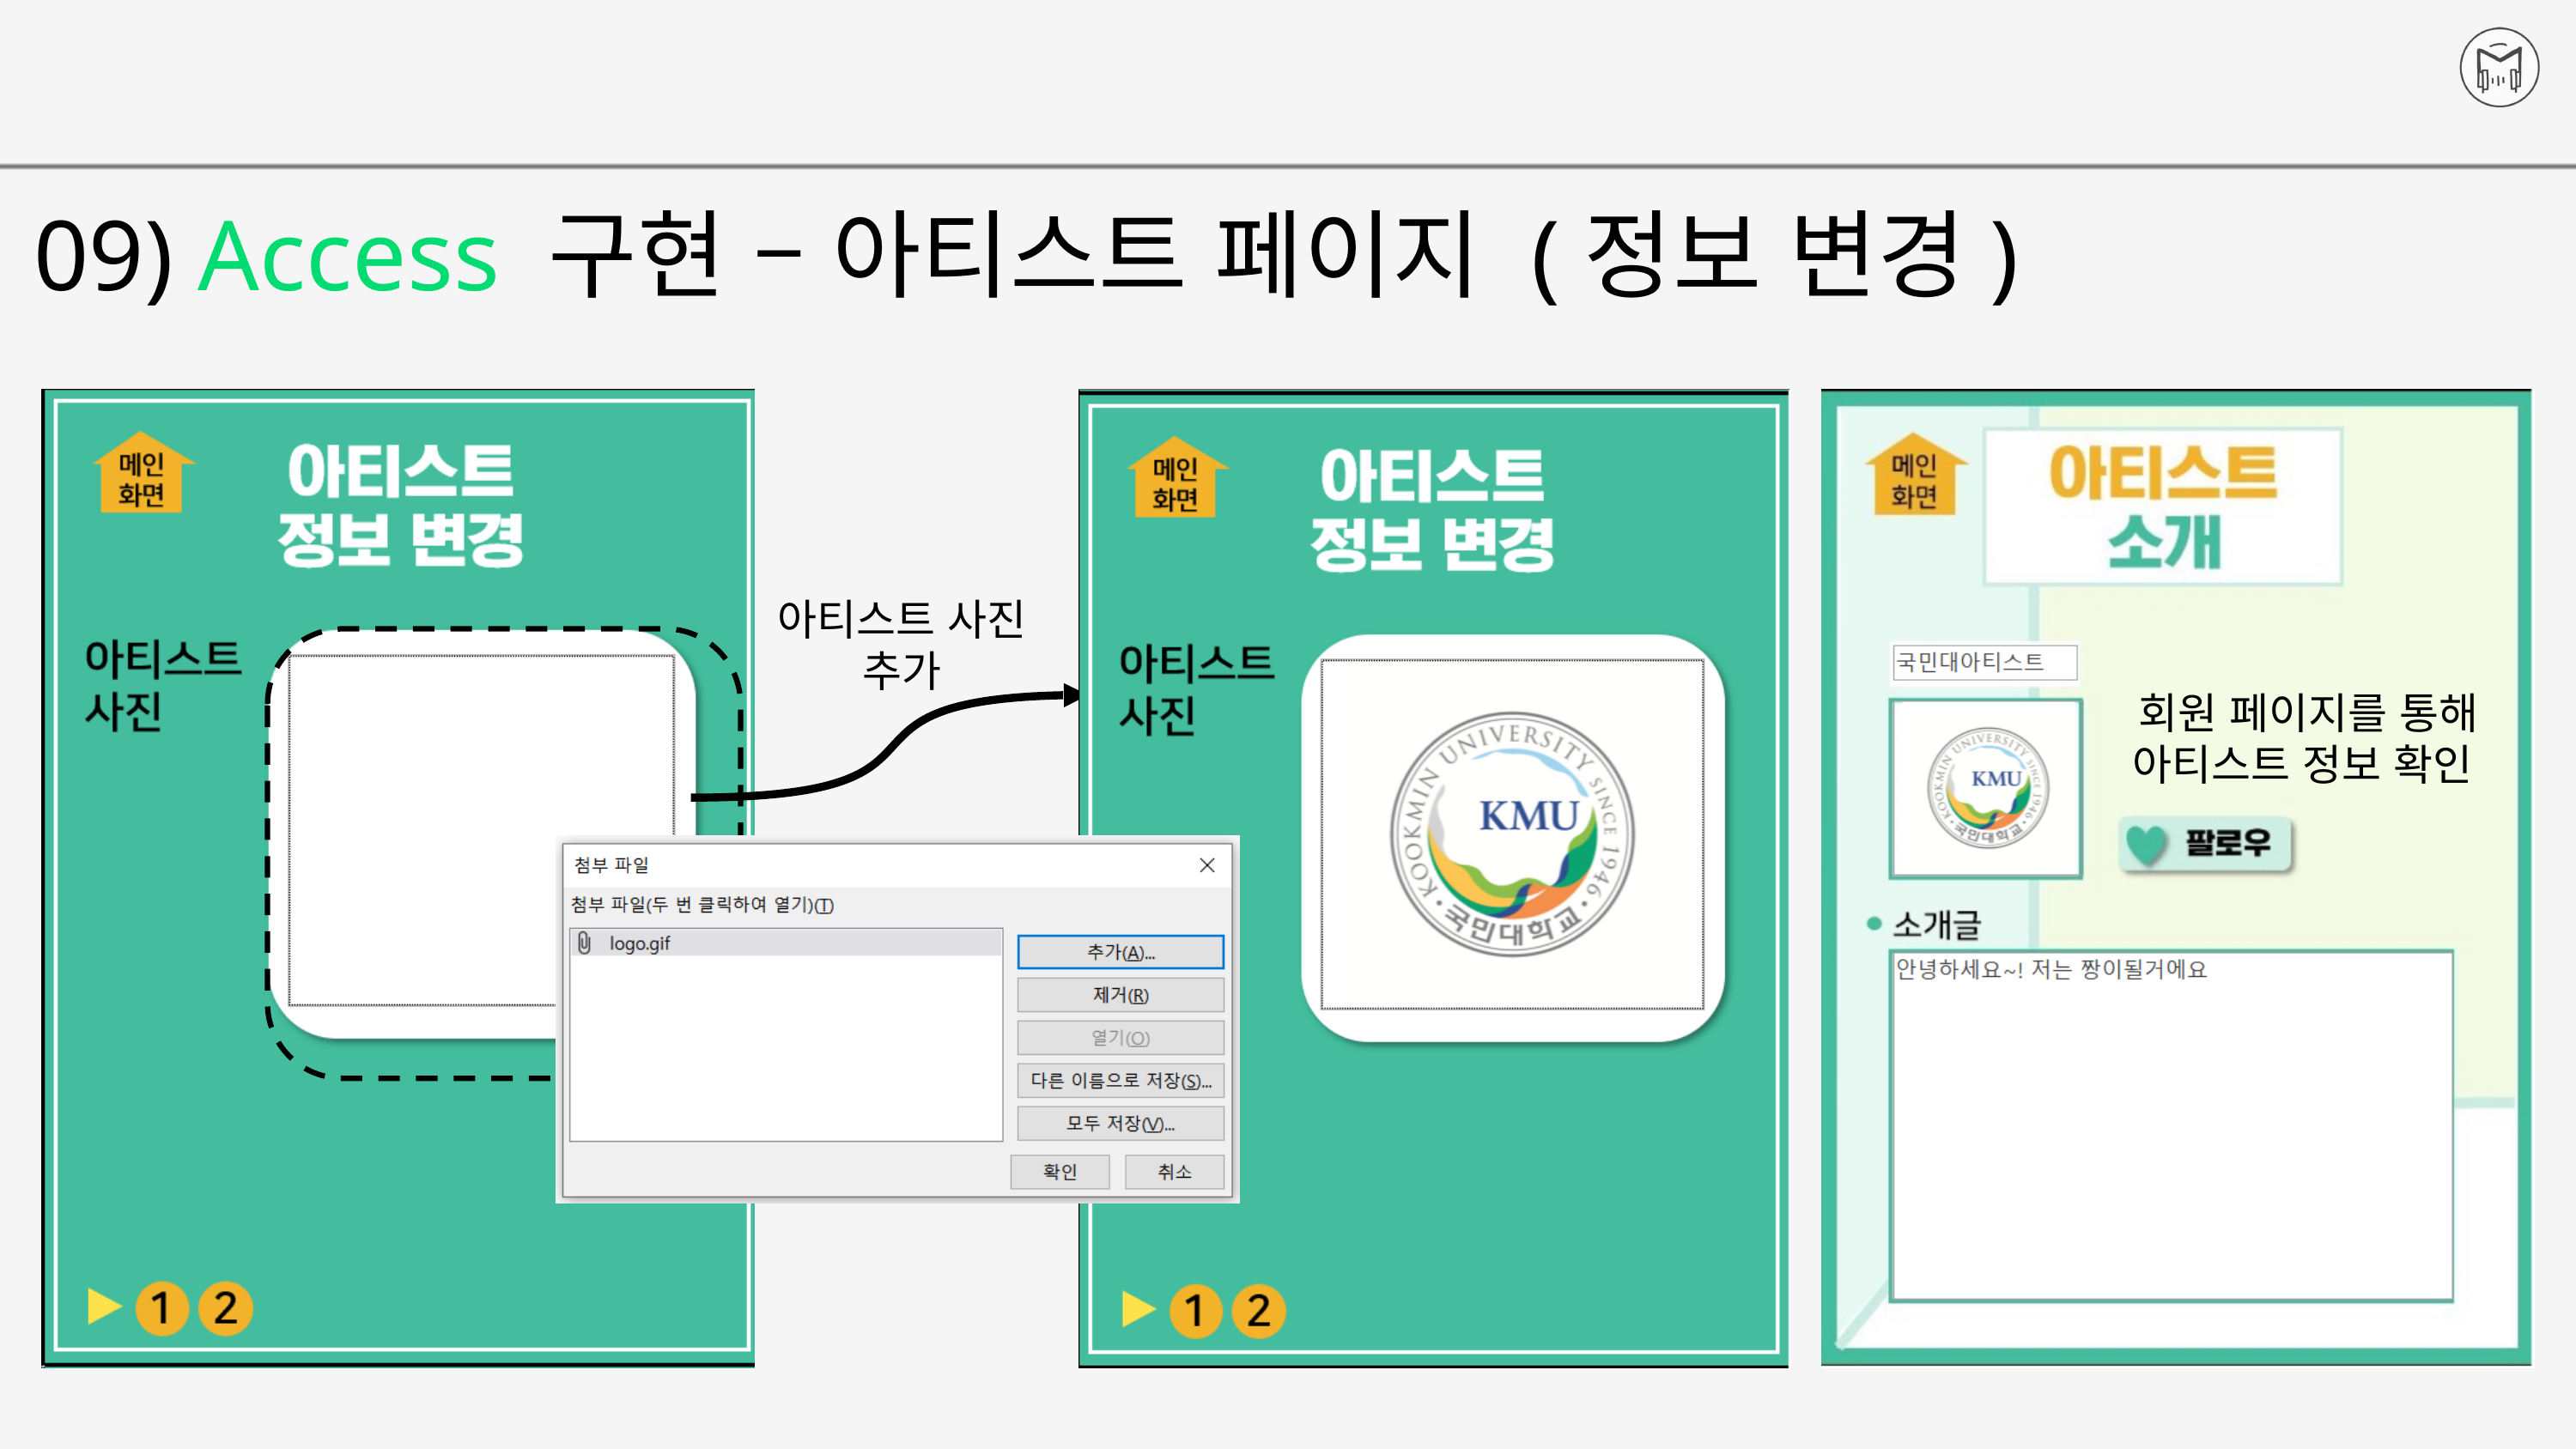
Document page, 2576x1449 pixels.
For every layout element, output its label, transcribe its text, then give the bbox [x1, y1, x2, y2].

picture [1821, 388, 2535, 1368]
text_box 09) Access 구현 – 아티스트 페이지 (정보 변경) [21, 187, 2437, 264]
picture [41, 388, 1791, 1368]
text_box 아티스트 사진 추가 [757, 585, 1073, 693]
text_box 07) 핵심 기능 – 노래&아티스트 순위 [2450, 24, 2547, 113]
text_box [690, 694, 1073, 798]
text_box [0, 159, 2576, 175]
